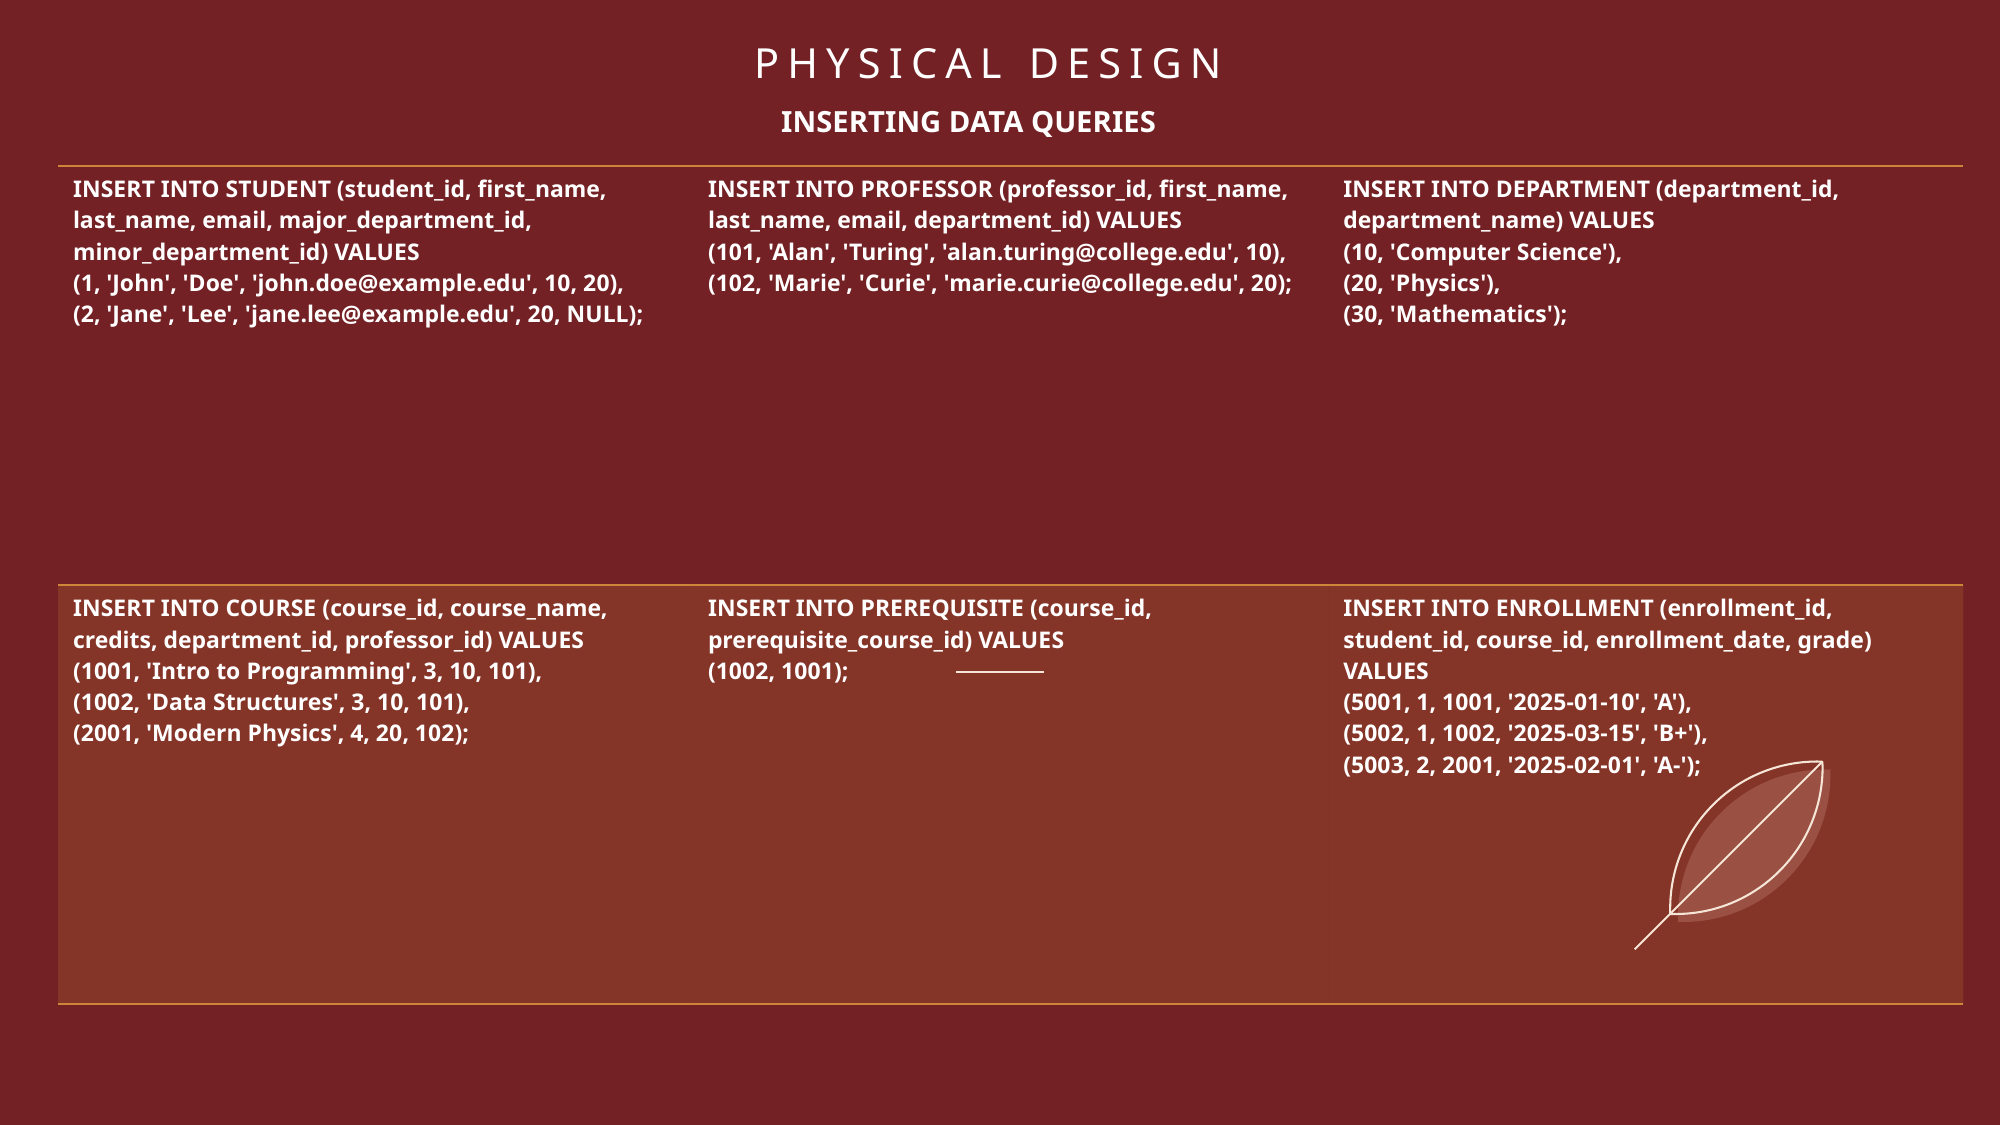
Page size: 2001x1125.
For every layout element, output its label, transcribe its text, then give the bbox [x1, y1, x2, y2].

text_box INSERTING DATA QUERIES [766, 95, 1422, 146]
title PHYSICAL DESIGN [562, 33, 1422, 147]
table_cell INSERT INTO PREREQUISITE (course_id, prerequisite_course_id) VALUES (1002, 1001); [693, 586, 1328, 1003]
table_header INSERT INTO DEPARTMENT (department_id, department_name) VALUES (10, 'Computer Science'), (20, 'Physics'), (30, 'Mathematics'); [1328, 167, 1963, 584]
table_header INSERT INTO STUDENT (student_id, first_name, last_name, email, major_department_id, minor_department_id) VALUES (1, 'John', 'Doe', 'john.doe@example.edu', 10, 20), (2, 'Jane', 'Lee', 'jane.lee@example.edu', 20, NULL); [58, 167, 693, 584]
table_header INSERT INTO PROFESSOR (professor_id, first_name, last_name, email, department_id) VALUES (101, 'Alan', 'Turing', 'alan.turing@college.edu', 10), (102, 'Marie', 'Curie', 'marie.curie@college.edu', 20); [693, 167, 1328, 584]
table_cell INSERT INTO ENROLLMENT (enrollment_id, student_id, course_id, enrollment_date, grade) VALUES (5001, 1, 1001, '2025-01-10', 'A'), (5002, 1, 1002, '2025-03-15', 'B+'), (5003, 2, 2001, '2025-02-01', 'A-'); [1328, 586, 1963, 1003]
table_cell INSERT INTO COURSE (course_id, course_name, credits, department_id, professor_id) VALUES (1001, 'Intro to Programming', 3, 10, 101), (1002, 'Data Structures', 3, 10, 101), (2001, 'Modern Physics', 4, 20, 102); [58, 586, 693, 1003]
